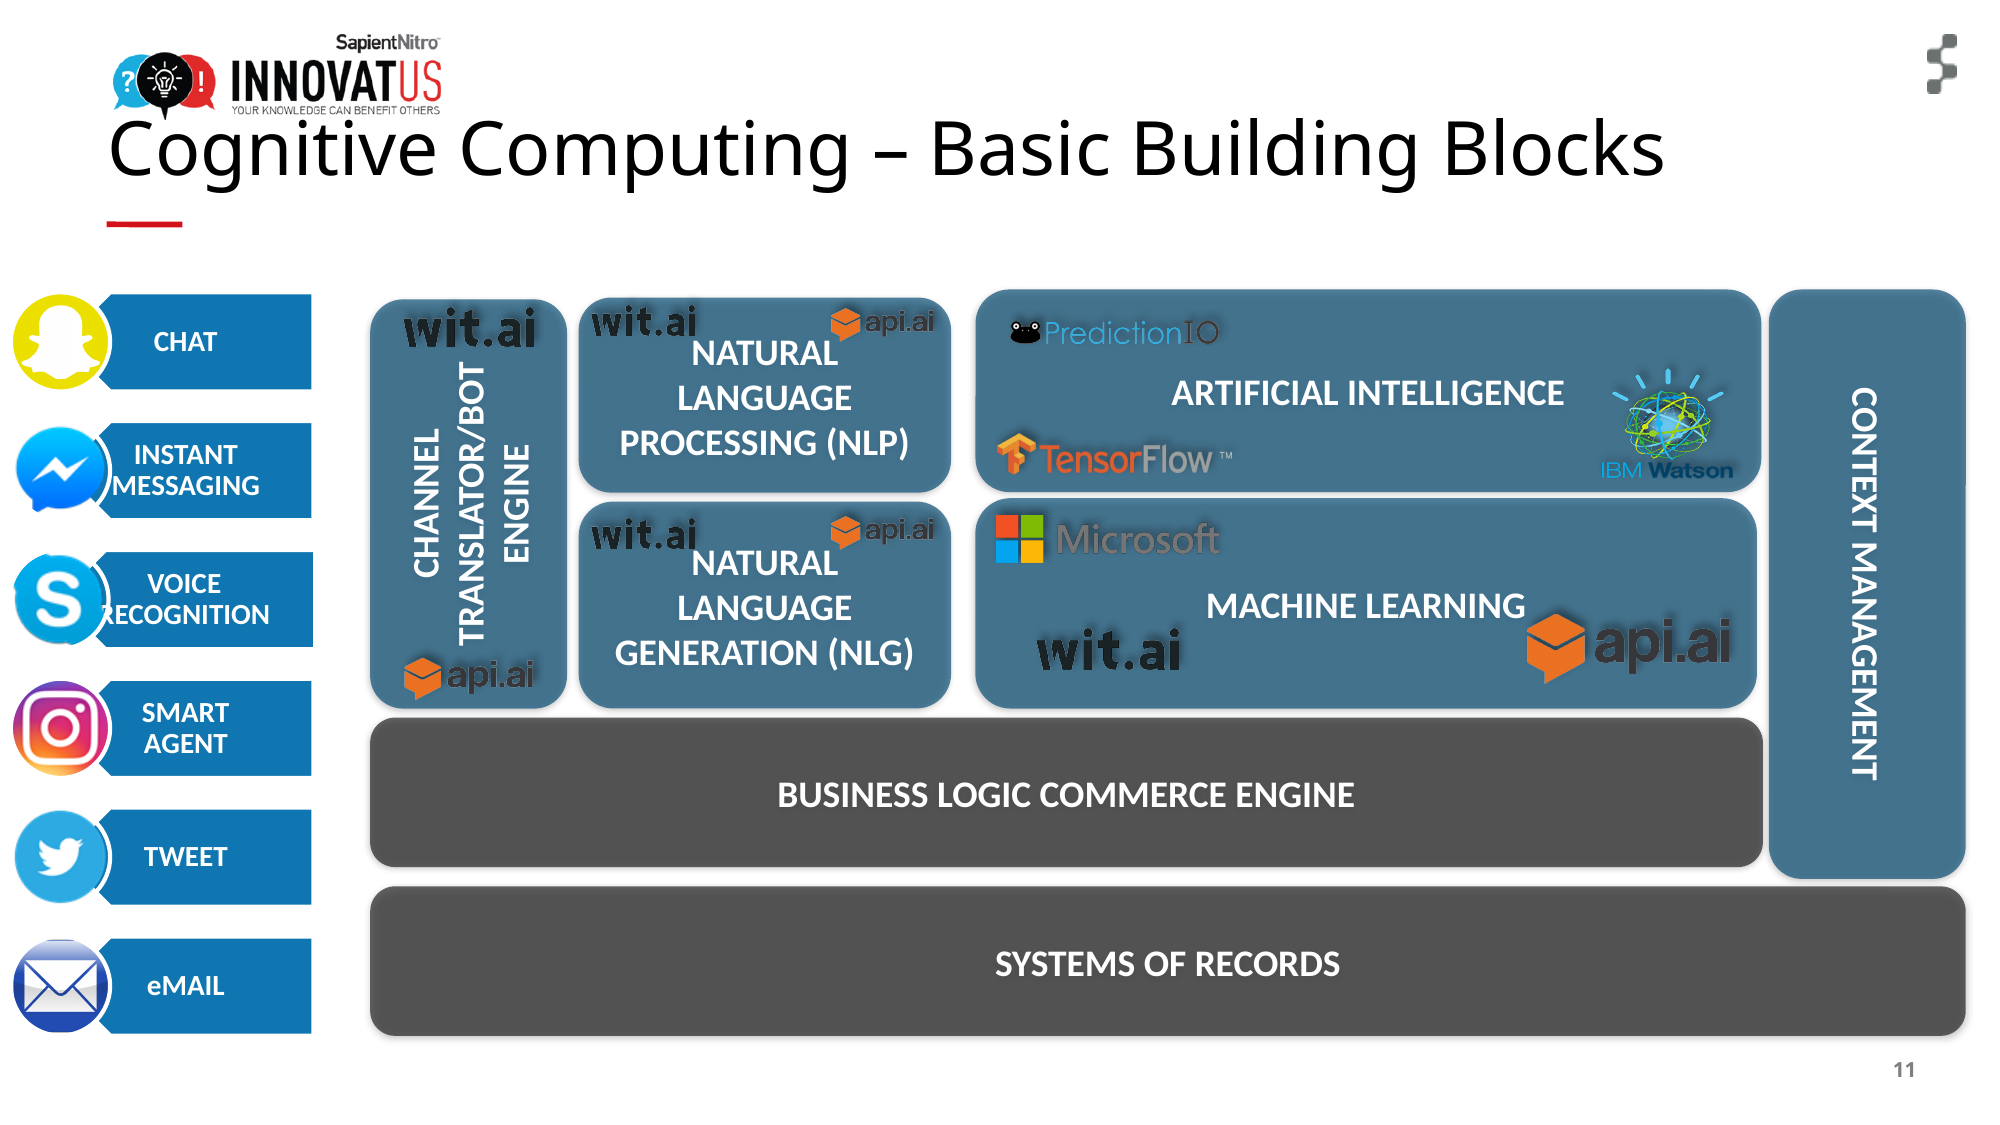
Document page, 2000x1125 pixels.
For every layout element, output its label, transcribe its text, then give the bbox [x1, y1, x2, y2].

picture [996, 515, 1219, 564]
picture [997, 432, 1232, 475]
picture [402, 307, 535, 347]
picture [591, 517, 695, 549]
picture [997, 271, 1232, 391]
picture [402, 616, 535, 742]
picture [113, 34, 441, 110]
picture [1524, 545, 1732, 753]
picture [1927, 34, 1957, 94]
picture [1590, 360, 1743, 486]
title Cognitive Computing – Basic Building Blocks [107, 110, 1908, 197]
picture [591, 304, 695, 336]
picture [1036, 627, 1179, 670]
picture [830, 484, 934, 583]
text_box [0, 289, 1966, 1036]
picture [830, 276, 934, 375]
